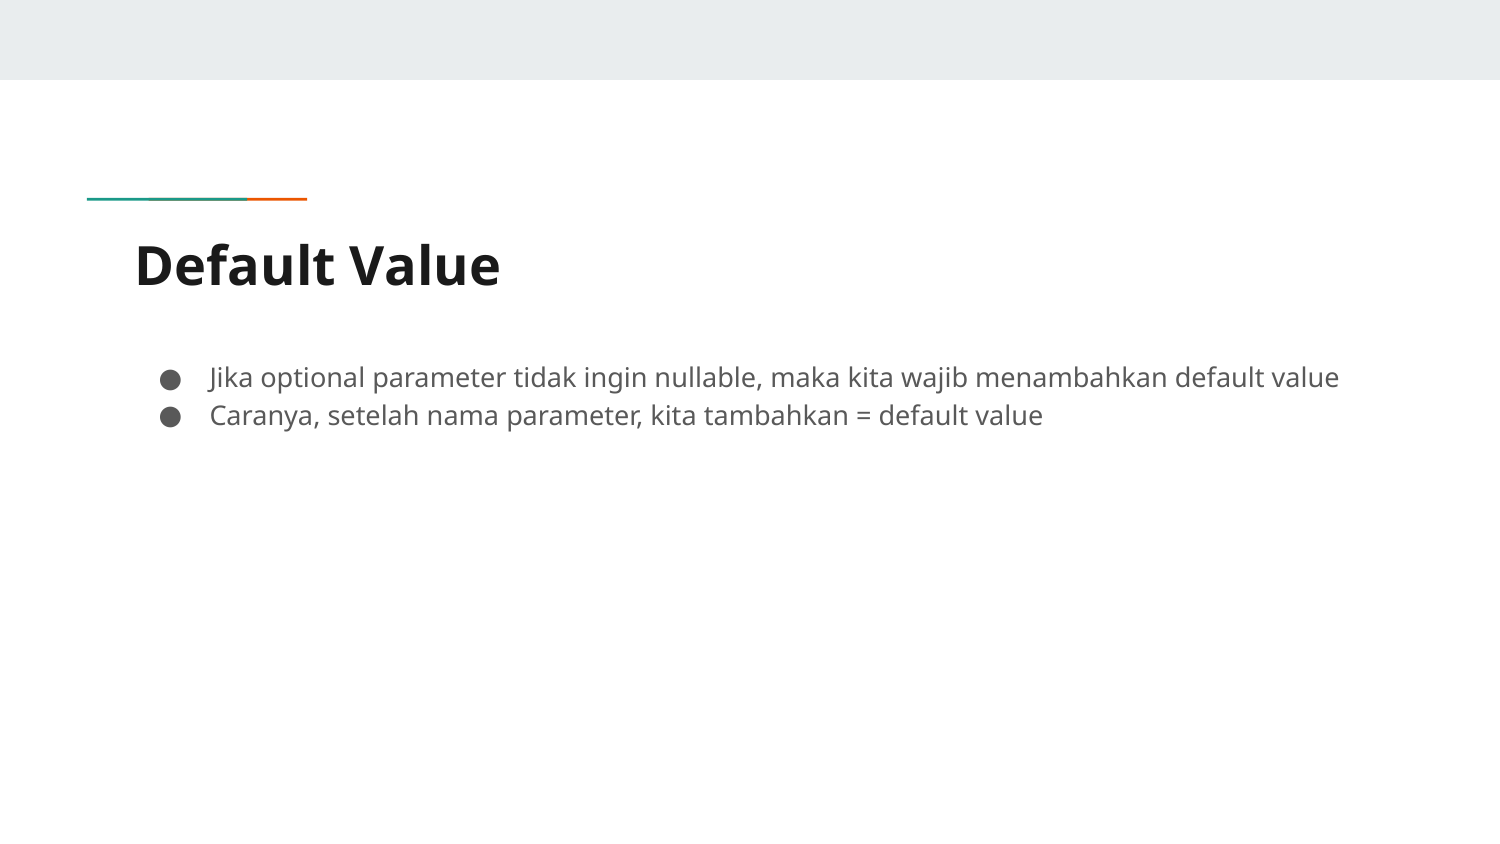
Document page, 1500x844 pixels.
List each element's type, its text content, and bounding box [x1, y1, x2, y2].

title Default Value [119, 216, 1381, 305]
list Jika optional parameter tidak ingin nullable, maka kita wajib menambahkan default value Caranya, setelah nama parameter, kita tambahkan = default value [119, 341, 1381, 712]
